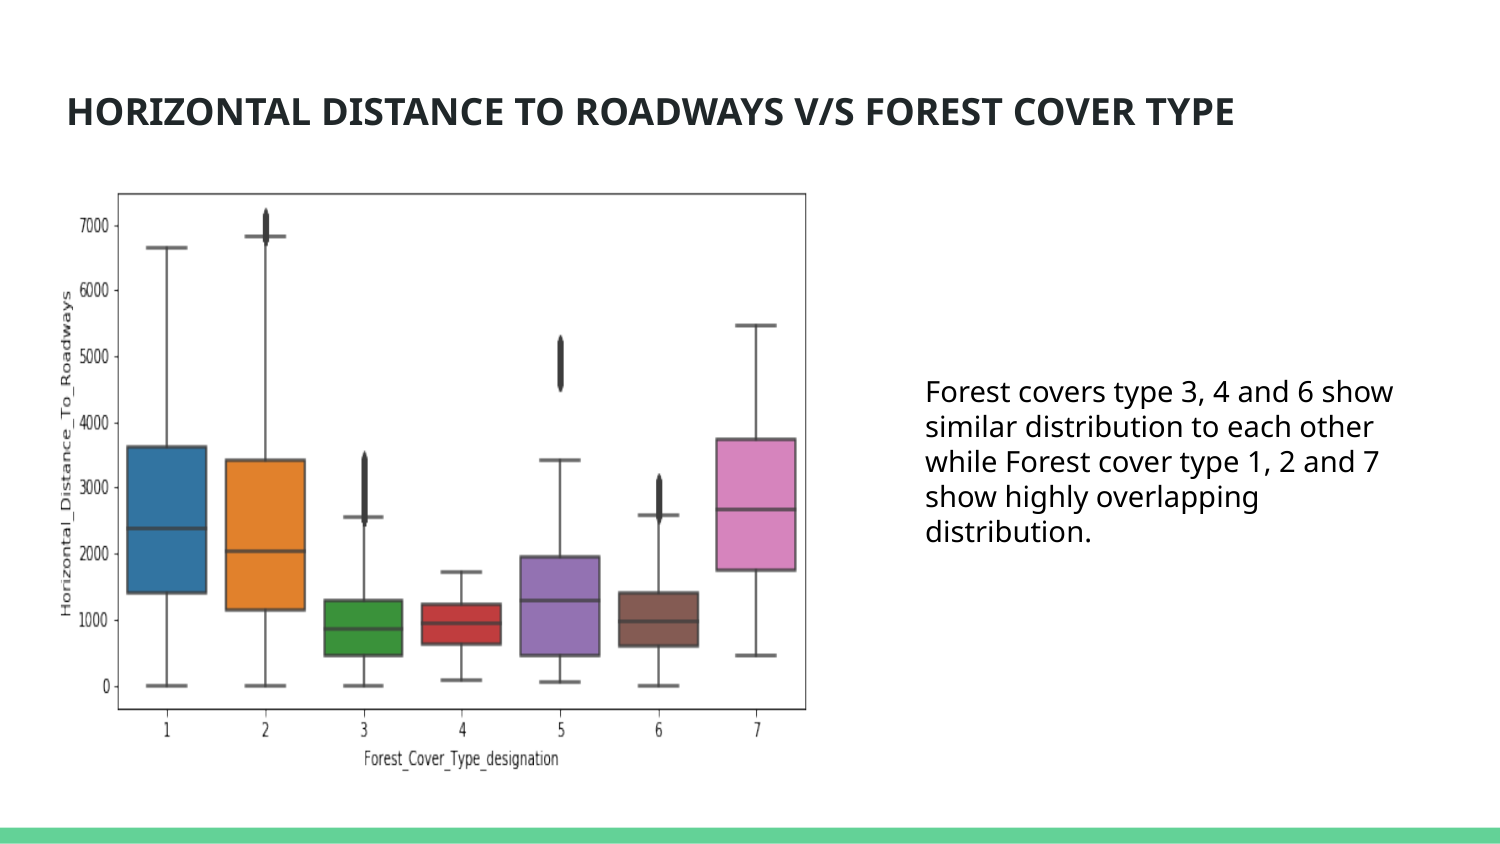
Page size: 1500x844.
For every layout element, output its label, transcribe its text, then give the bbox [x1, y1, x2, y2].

picture [50, 180, 814, 783]
title HORIZONTAL DISTANCE TO ROADWAYS V/S FOREST COVER TYPE [51, 72, 1449, 167]
text_box Forest covers type 3, 4 and 6 show similar distribution to each other while Forest cover type 1, 2 and 7 show highly overlapping distribution. [910, 358, 1440, 532]
